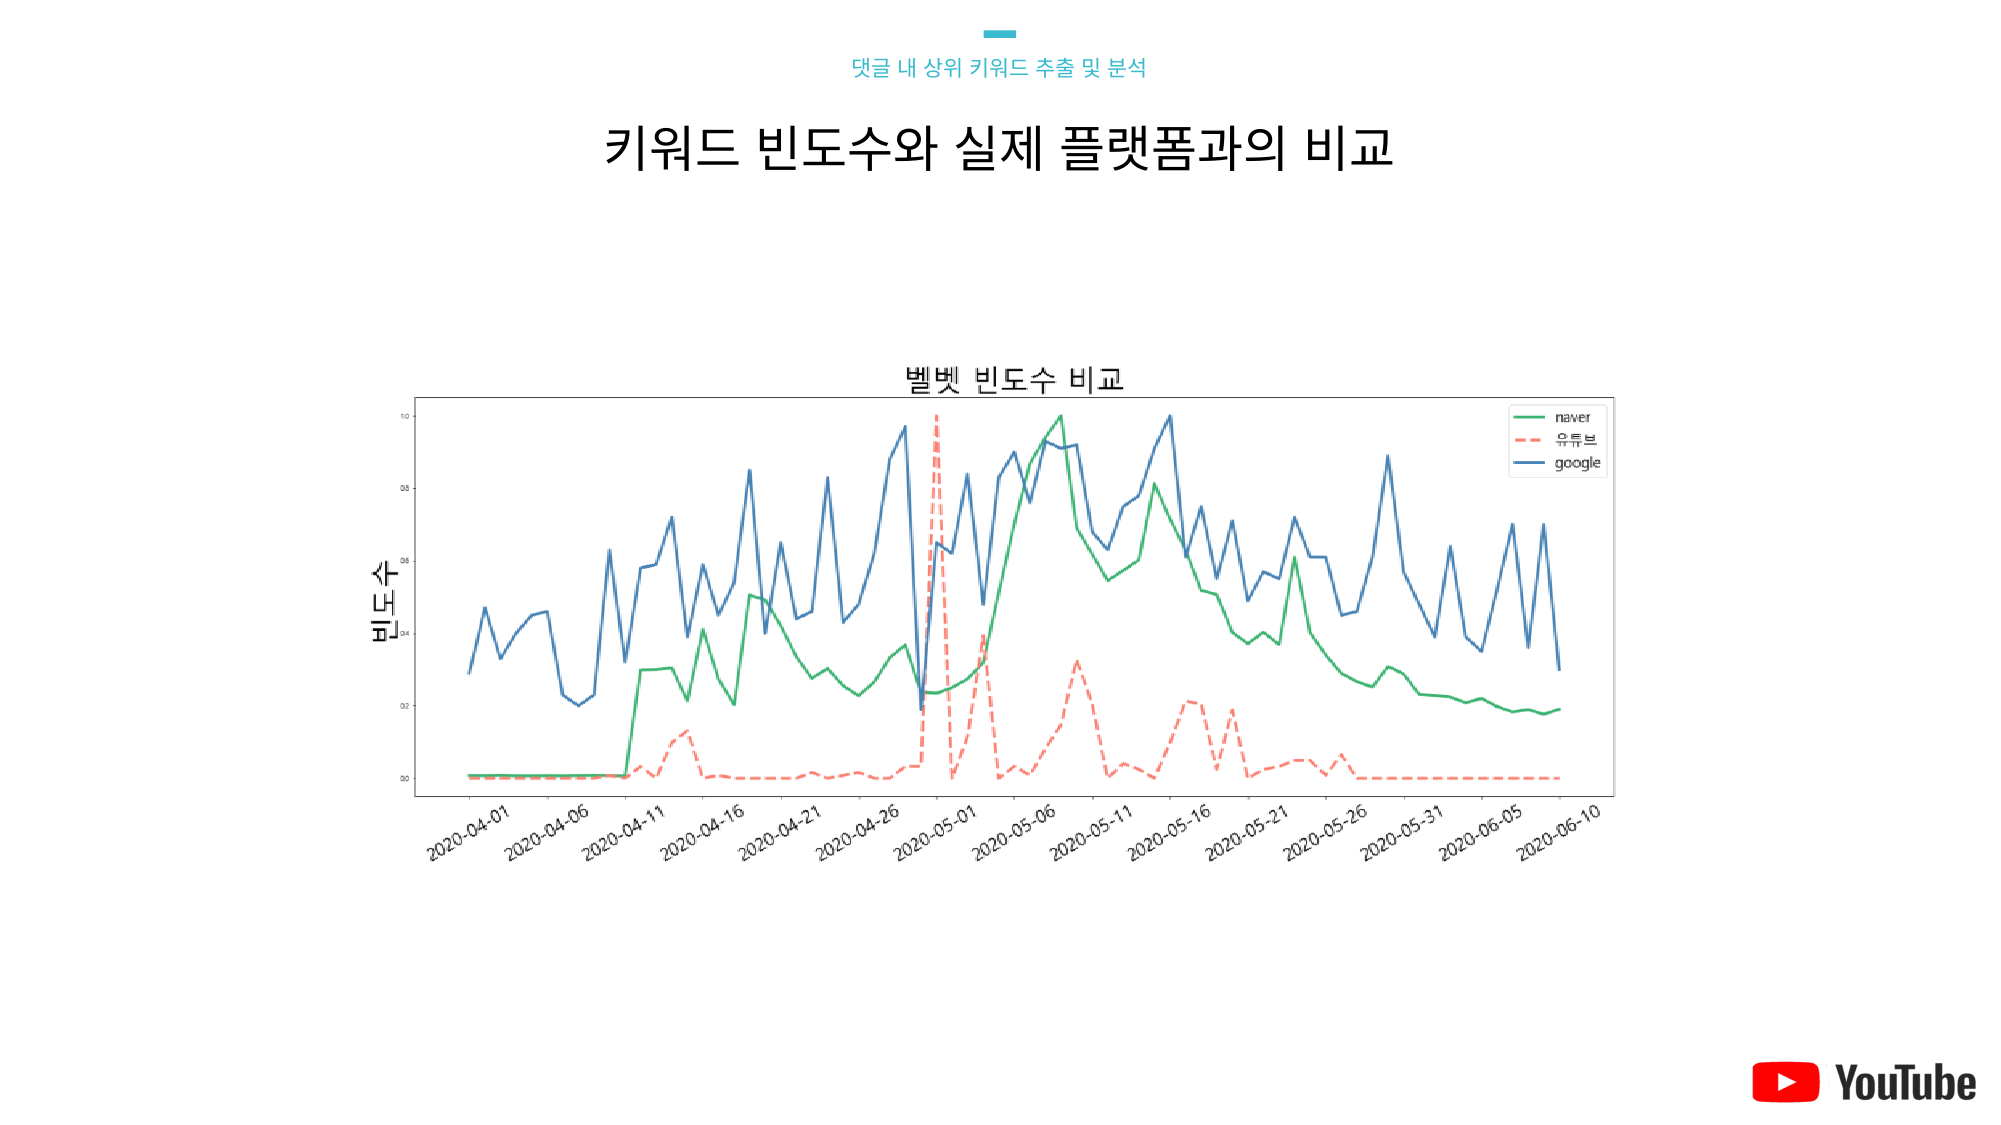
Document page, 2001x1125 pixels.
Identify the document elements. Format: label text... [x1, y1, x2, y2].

text_box 댓글 내 상위 키워드 추출 및 분석 [780, 47, 1220, 89]
text_box 키워드 빈도수와 실제 플랫폼과의 비교 [589, 110, 1411, 185]
picture [340, 361, 1769, 868]
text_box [1726, 1041, 2000, 1125]
text_box [983, 29, 1017, 39]
